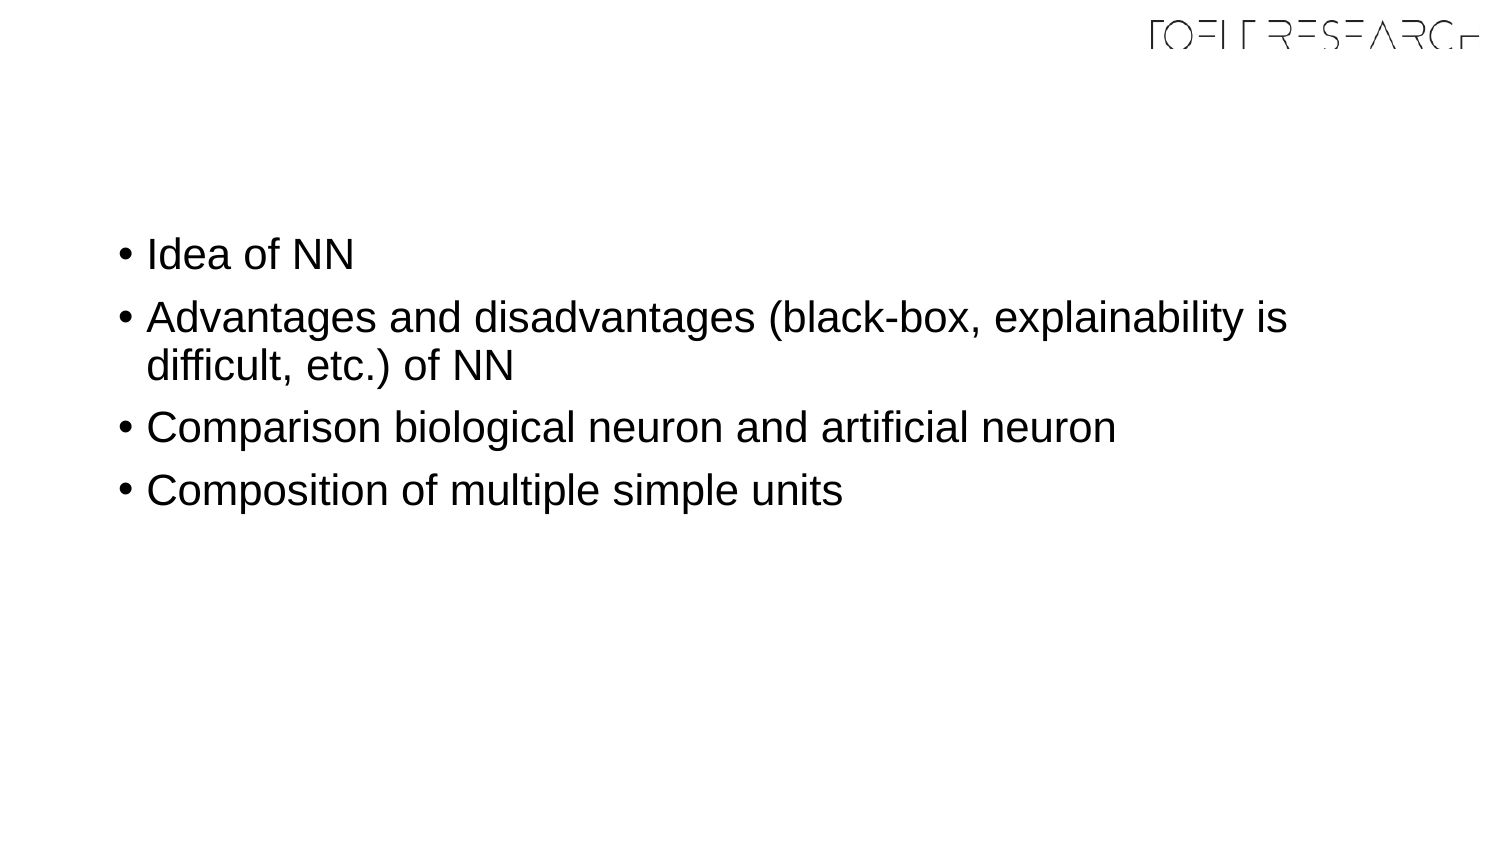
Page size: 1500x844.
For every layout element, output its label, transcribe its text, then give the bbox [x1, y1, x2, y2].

list Idea of NN Advantages and disadvantages (black-box, explainability is difficult, etc.) of NN Comparison biological neuron and artificial neuron Composition of multiple simple units [103, 224, 1397, 760]
